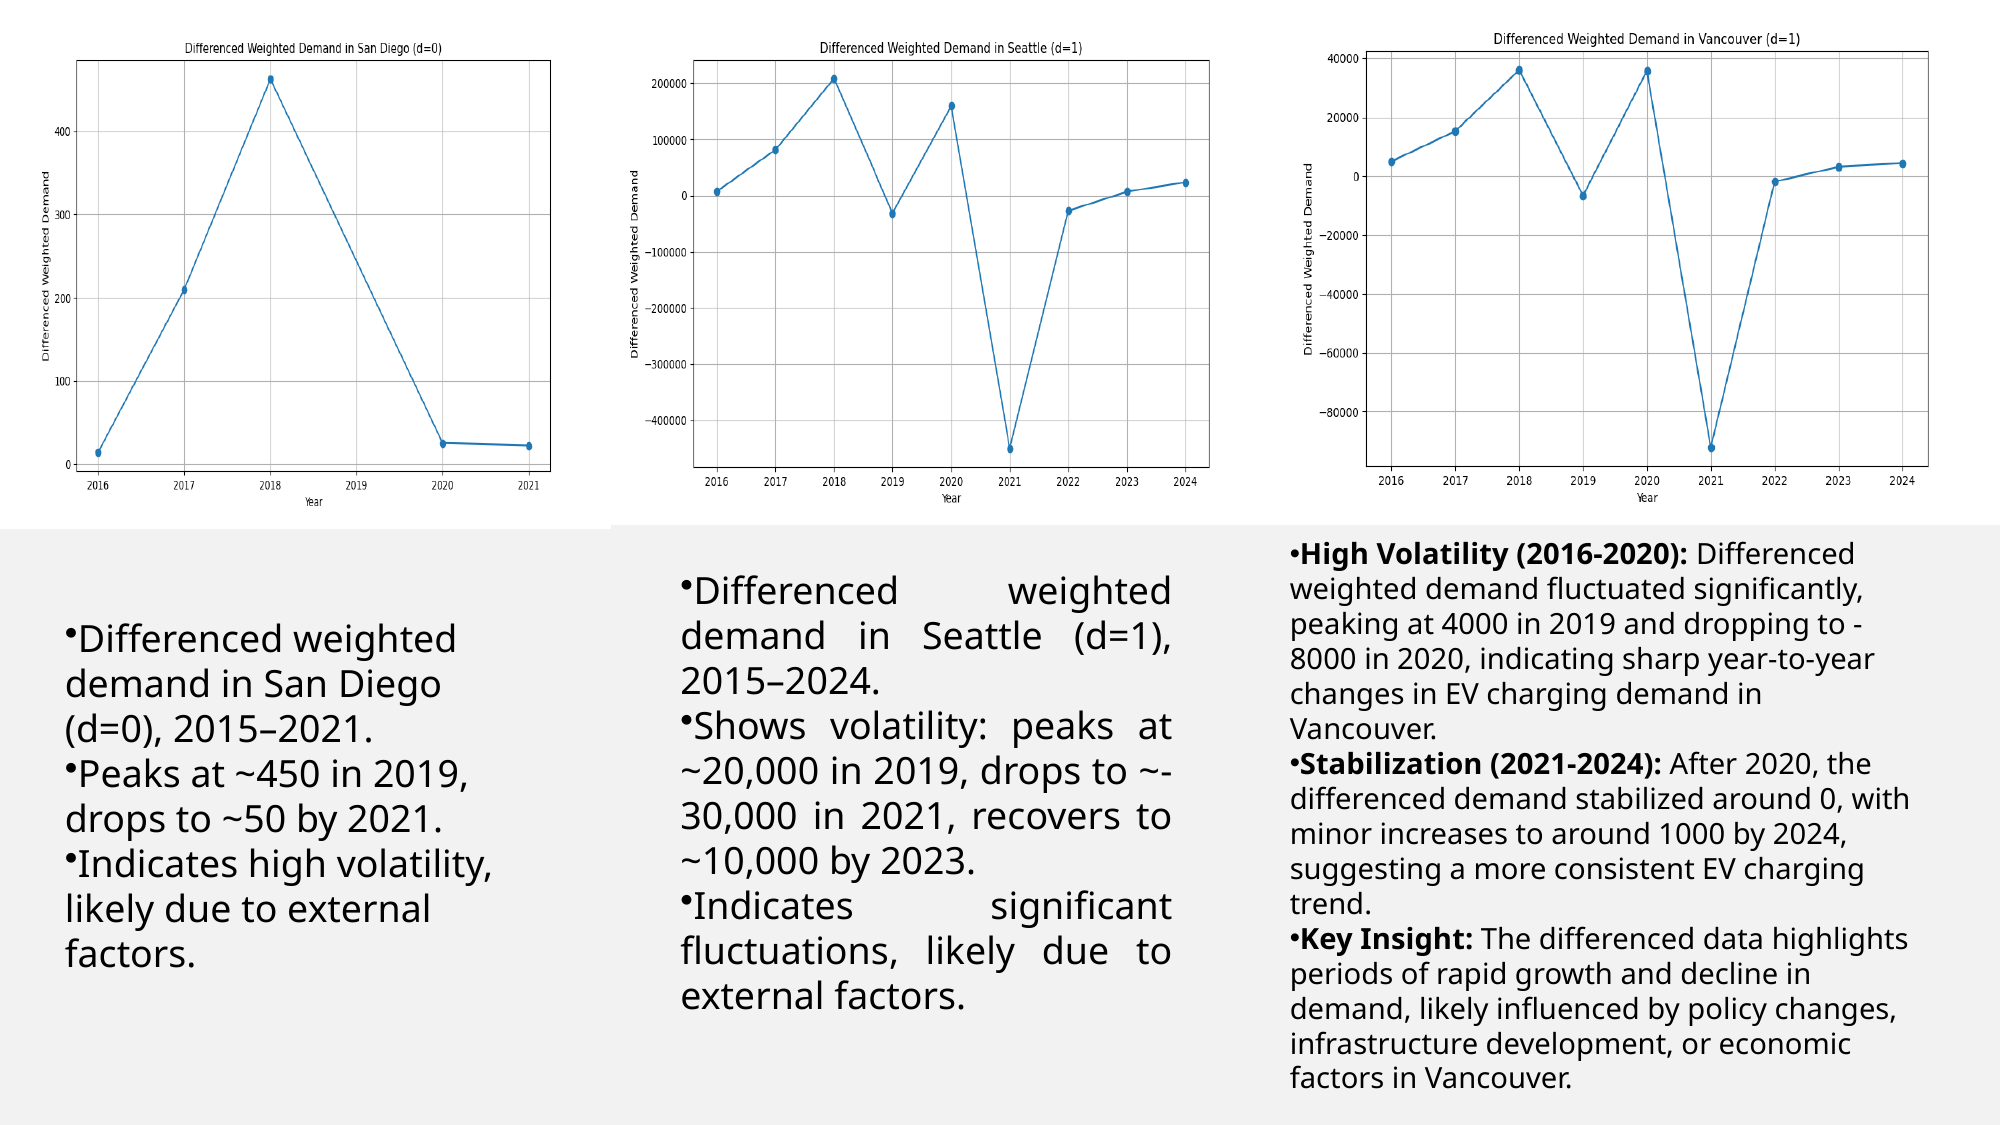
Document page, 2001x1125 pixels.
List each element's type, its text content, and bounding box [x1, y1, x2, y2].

text_box High Volatility (2016-2020): Differenced weighted demand fluctuated significantly, peaking at 4000 in 2019 and dropping to -8000 in 2020, indicating sharp year-to-year changes in EV charging demand in Vancouver. Stabilization (2021-2024): After 2020, the differenced demand stabilized around 0, with minor increases to around 1000 by 2024, suggesting a more consistent EV charging trend. Key Insight: The differenced data highlights periods of rapid growth and decline in demand, likely influenced by policy changes, infrastructure development, or economic factors in Vancouver. [1274, 528, 1932, 1103]
picture [0, 0, 2000, 529]
text_box Differenced weighted demand in Seattle (d=1), 2015–2024. Shows volatility: peaks at ~20,000 in 2019, drops to ~-30,000 in 2021, recovers to ~10,000 by 2023. Indicates significant fluctuations, likely due to external factors. [665, 525, 1188, 1070]
text_box Differenced weighted demand in San Diego (d=0), 2015–2021. Peaks at ~450 in 2019, drops to ~50 by 2021. Indicates high volatility, likely due to external factors. [49, 562, 546, 1023]
